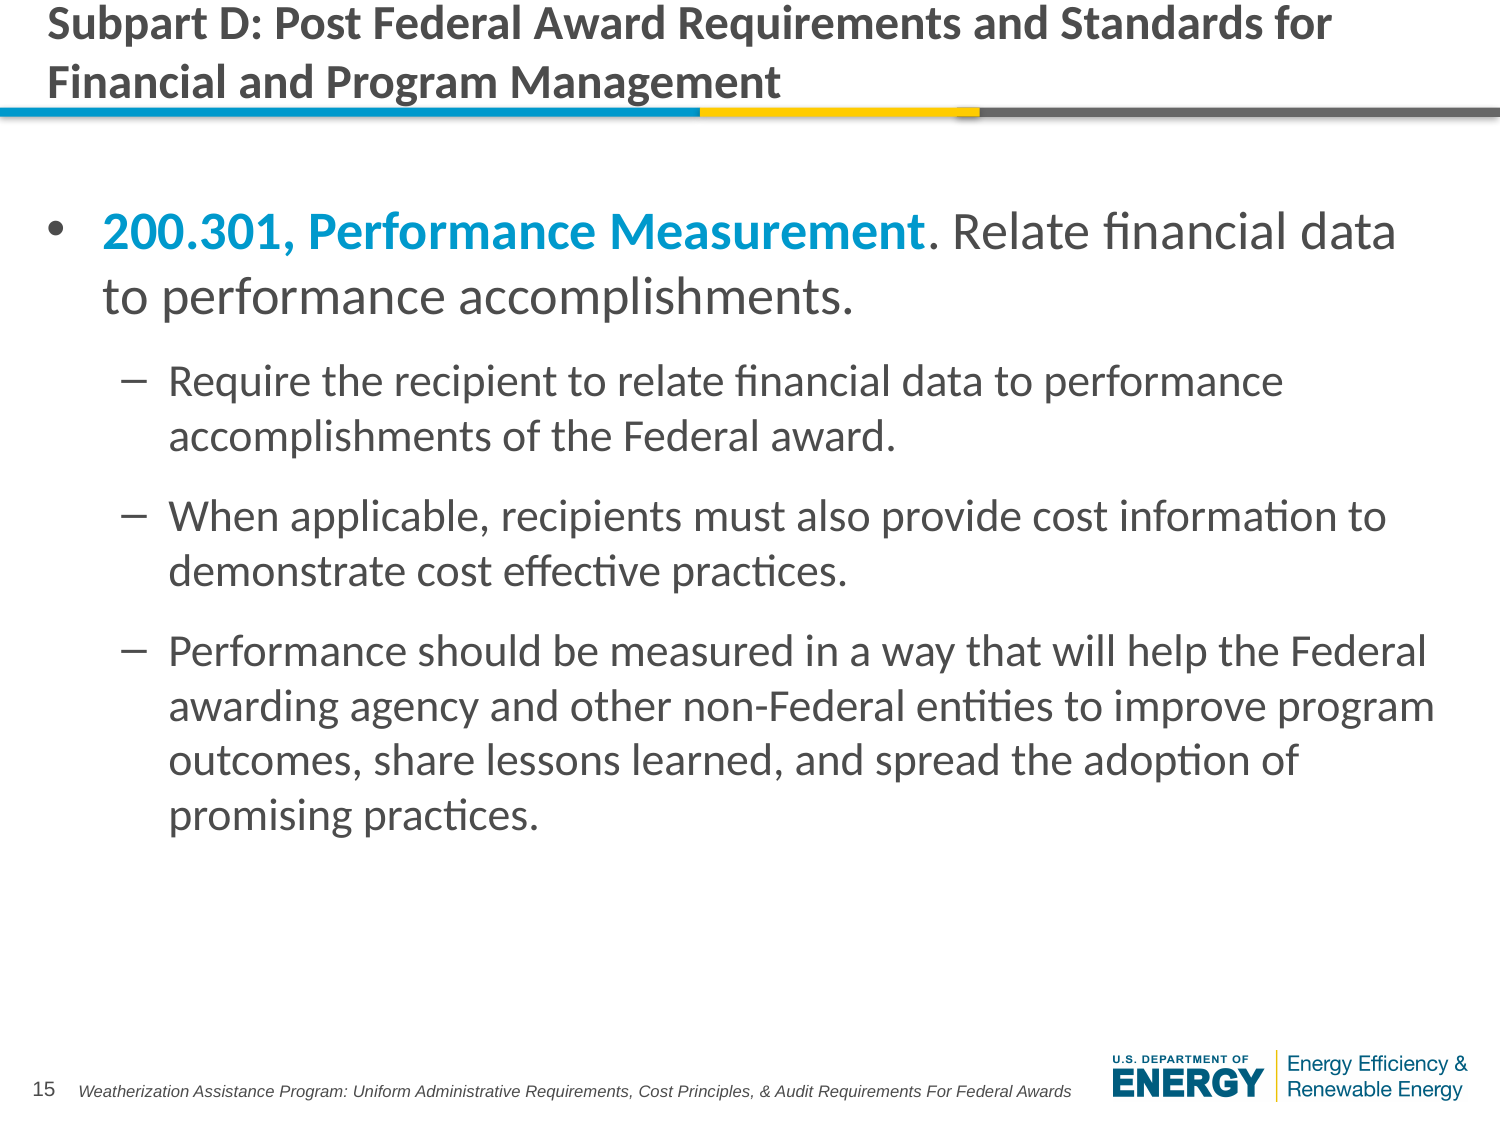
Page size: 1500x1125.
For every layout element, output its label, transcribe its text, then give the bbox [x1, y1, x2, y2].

picture [1113, 1050, 1468, 1102]
list 200.301, Performance Measurement. Relate financial data to performance accomplishments. Require the recipient to relate financial data to performance accomplishments of the Federal award. When applicable, recipients must also provide cost information to demonstrate cost effective practices. Performance should be measured in a way that will help the Federal awarding agency and other non-Federal entities to improve program outcomes, share lessons learned, and spread the adoption of promising practices. [31, 187, 1464, 1041]
title Subpart D: Post Federal Award Requirements and Standards for Financial and Program Management [32, 0, 1464, 117]
